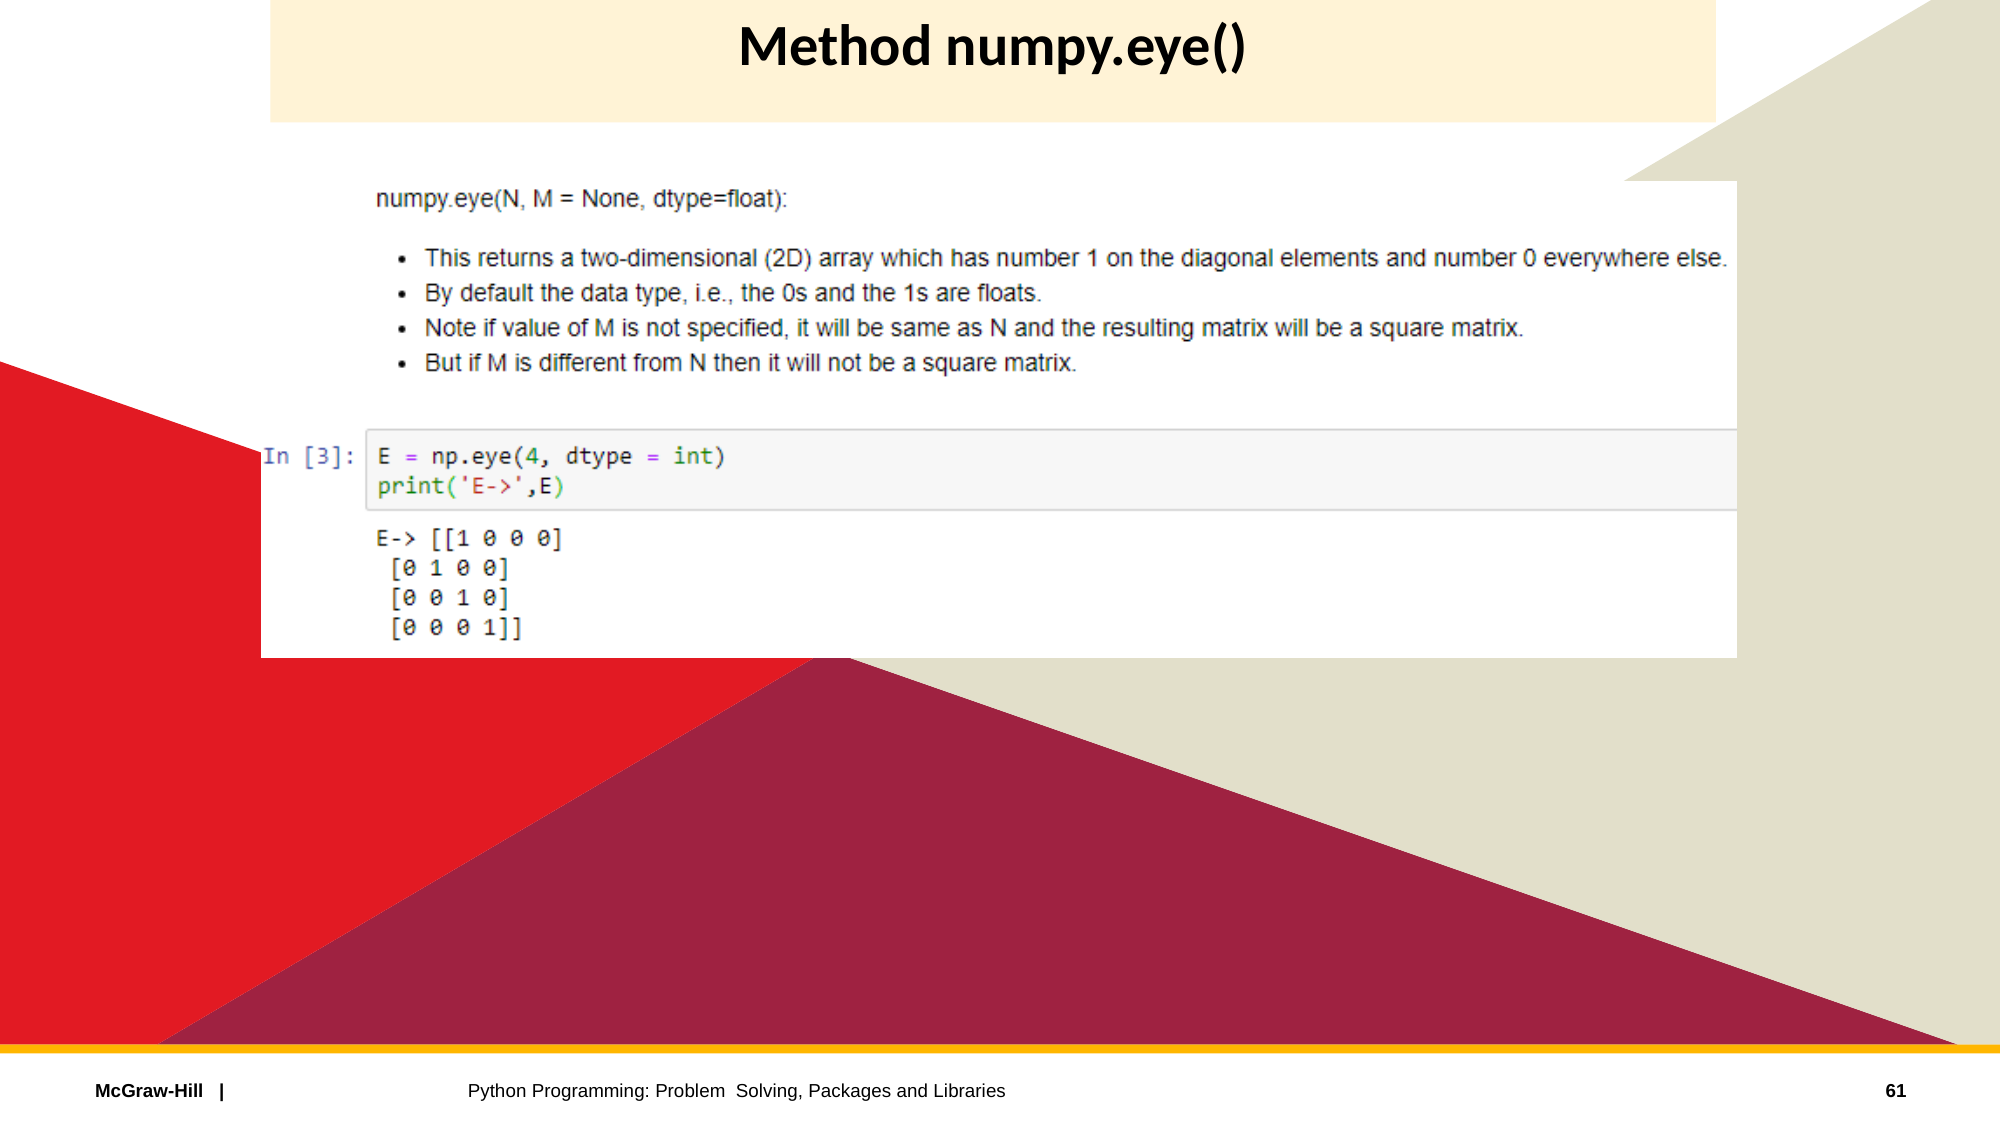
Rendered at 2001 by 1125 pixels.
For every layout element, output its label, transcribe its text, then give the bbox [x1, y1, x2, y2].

text_box Python Programming: Problem Solving, Packages and Libraries [452, 1071, 1353, 1109]
slide_number 61 [1711, 1071, 1922, 1109]
picture [261, 181, 1737, 658]
title Method numpy.eye() [270, 0, 1716, 123]
